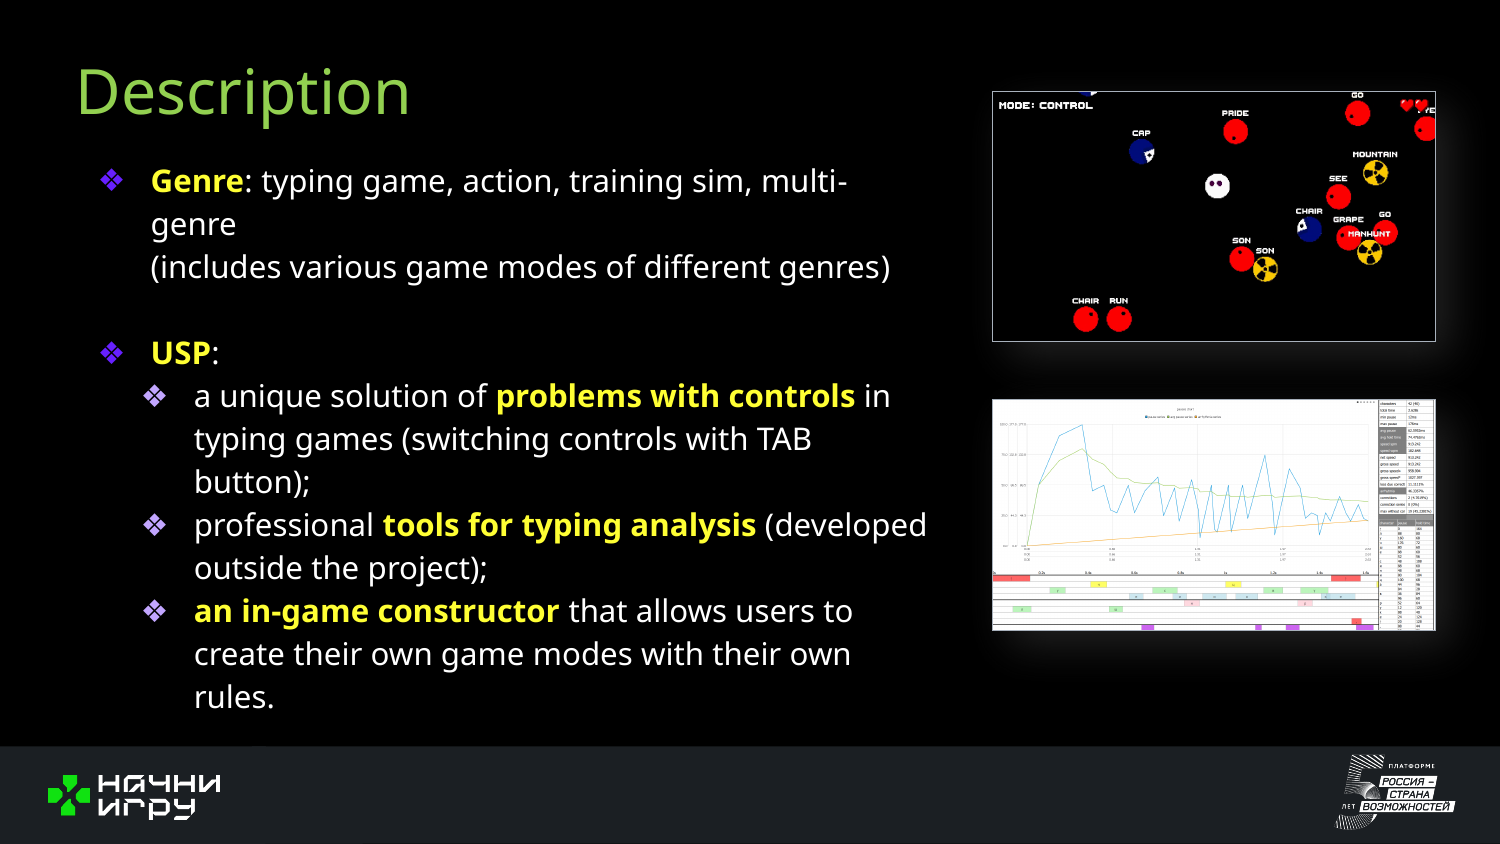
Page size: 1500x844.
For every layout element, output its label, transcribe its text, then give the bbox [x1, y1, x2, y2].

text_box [0, 745, 1286, 844]
text_box Description [64, 46, 1430, 133]
picture [992, 399, 1436, 632]
picture [1286, 718, 1500, 844]
picture [992, 91, 1436, 342]
text_box Genre: typing game, action, training sim, multi-genre (includes various game modes of different genres) USP: a unique solution of problems with controls in typing games (switching controls with TAB button); professional tools for typing analysis (developed outside the project); an in-game constructor that allows users to create their own game modes with their own rules. [64, 149, 945, 721]
